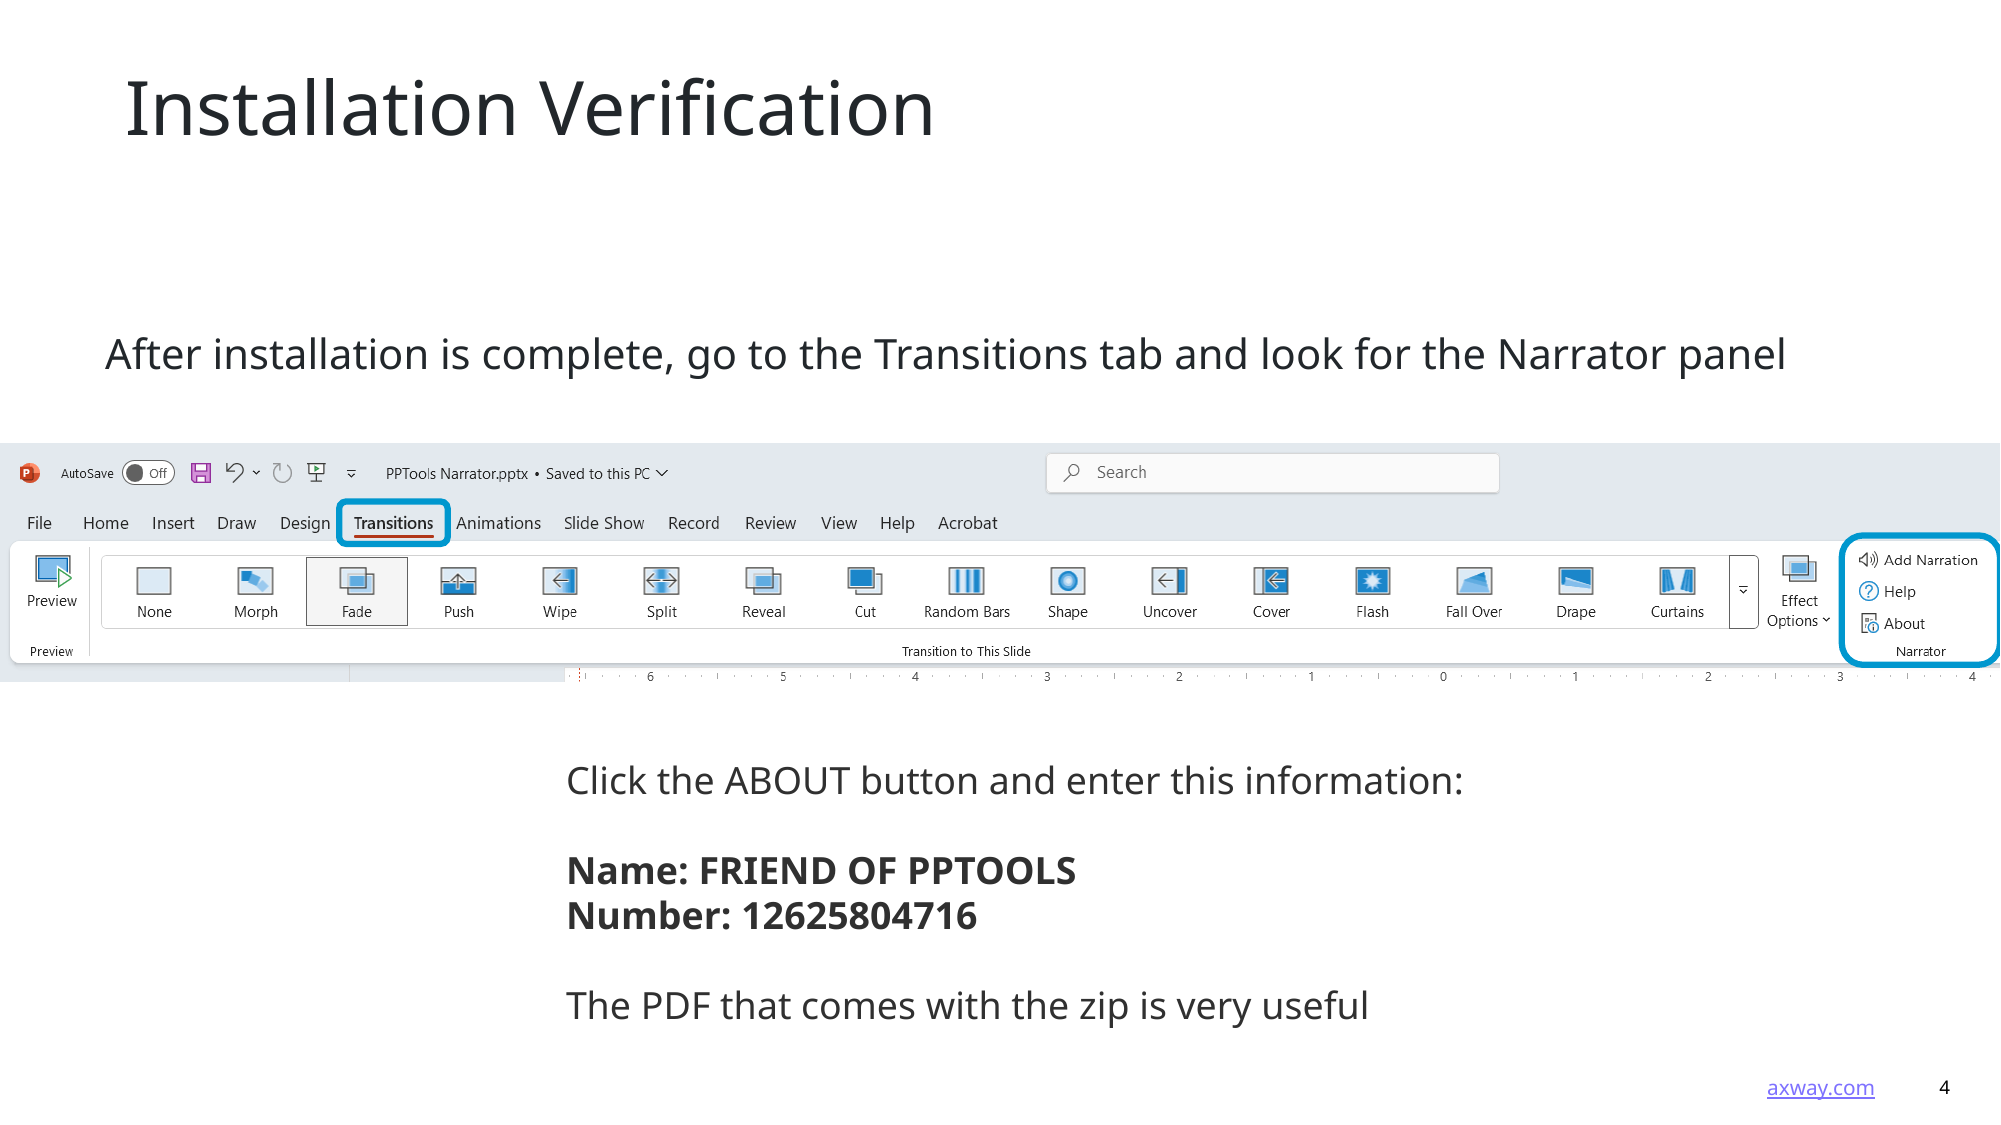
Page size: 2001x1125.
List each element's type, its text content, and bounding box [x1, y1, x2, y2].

title Installation Verification [125, 51, 1875, 150]
picture [1846, 539, 1996, 661]
text_box After installation is complete, go to the Transitions tab and look for the Narrator panel [105, 327, 1787, 379]
text_box Click the ABOUT button and enter this information: Name: FRIEND OF PPTOOLS Number: 12625804716 The PDF that comes with the zip is very useful [551, 749, 1554, 1035]
picture [0, 443, 2000, 682]
